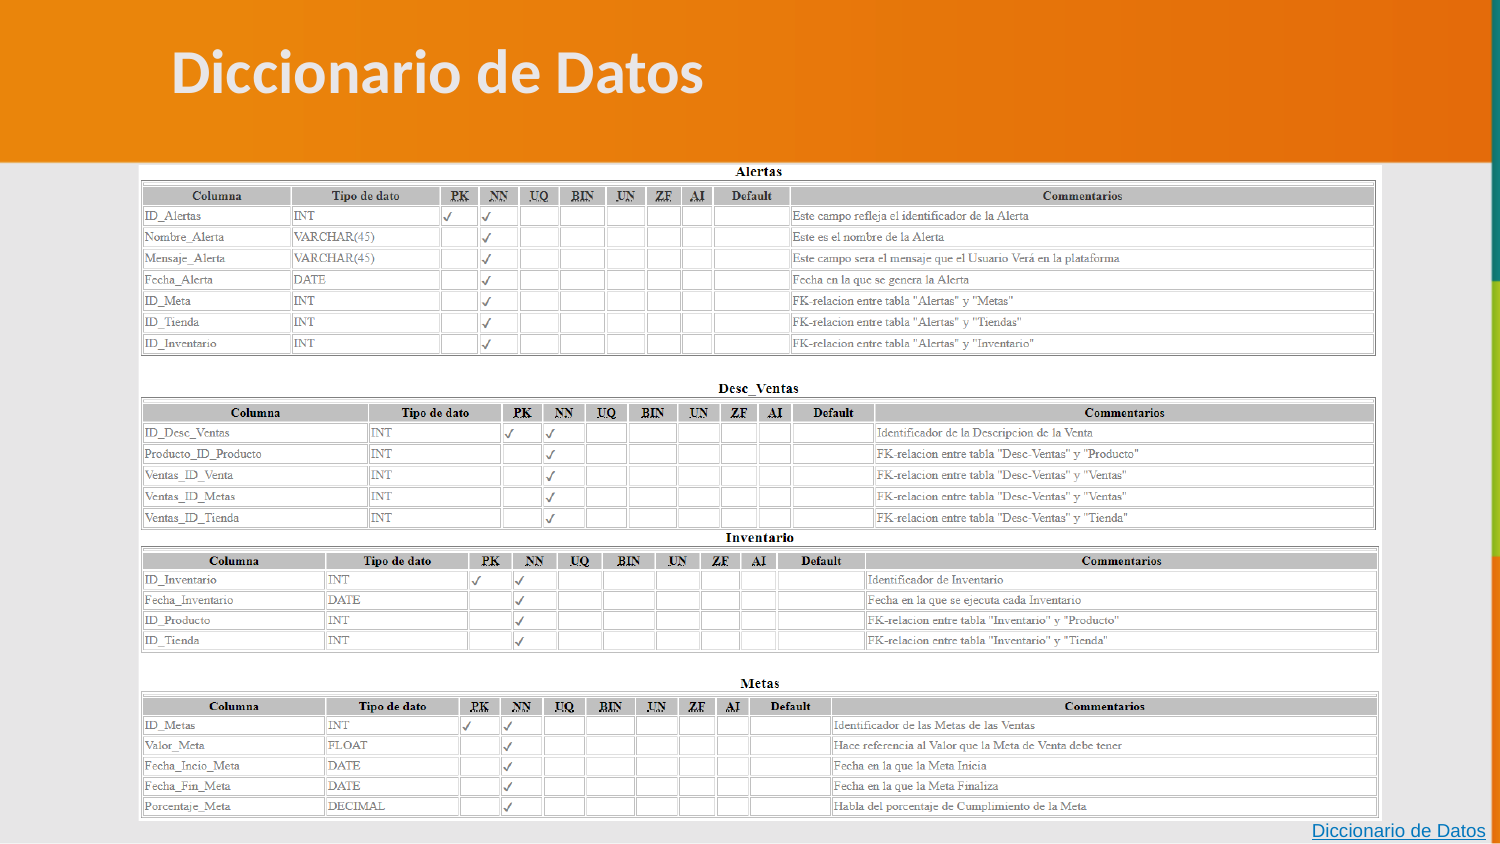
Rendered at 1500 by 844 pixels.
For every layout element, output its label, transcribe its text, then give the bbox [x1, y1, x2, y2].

text_box Diccionario de Datos [1297, 811, 1500, 844]
text_box Diccionario de Datos [156, 23, 1412, 140]
picture [0, 0, 1500, 844]
